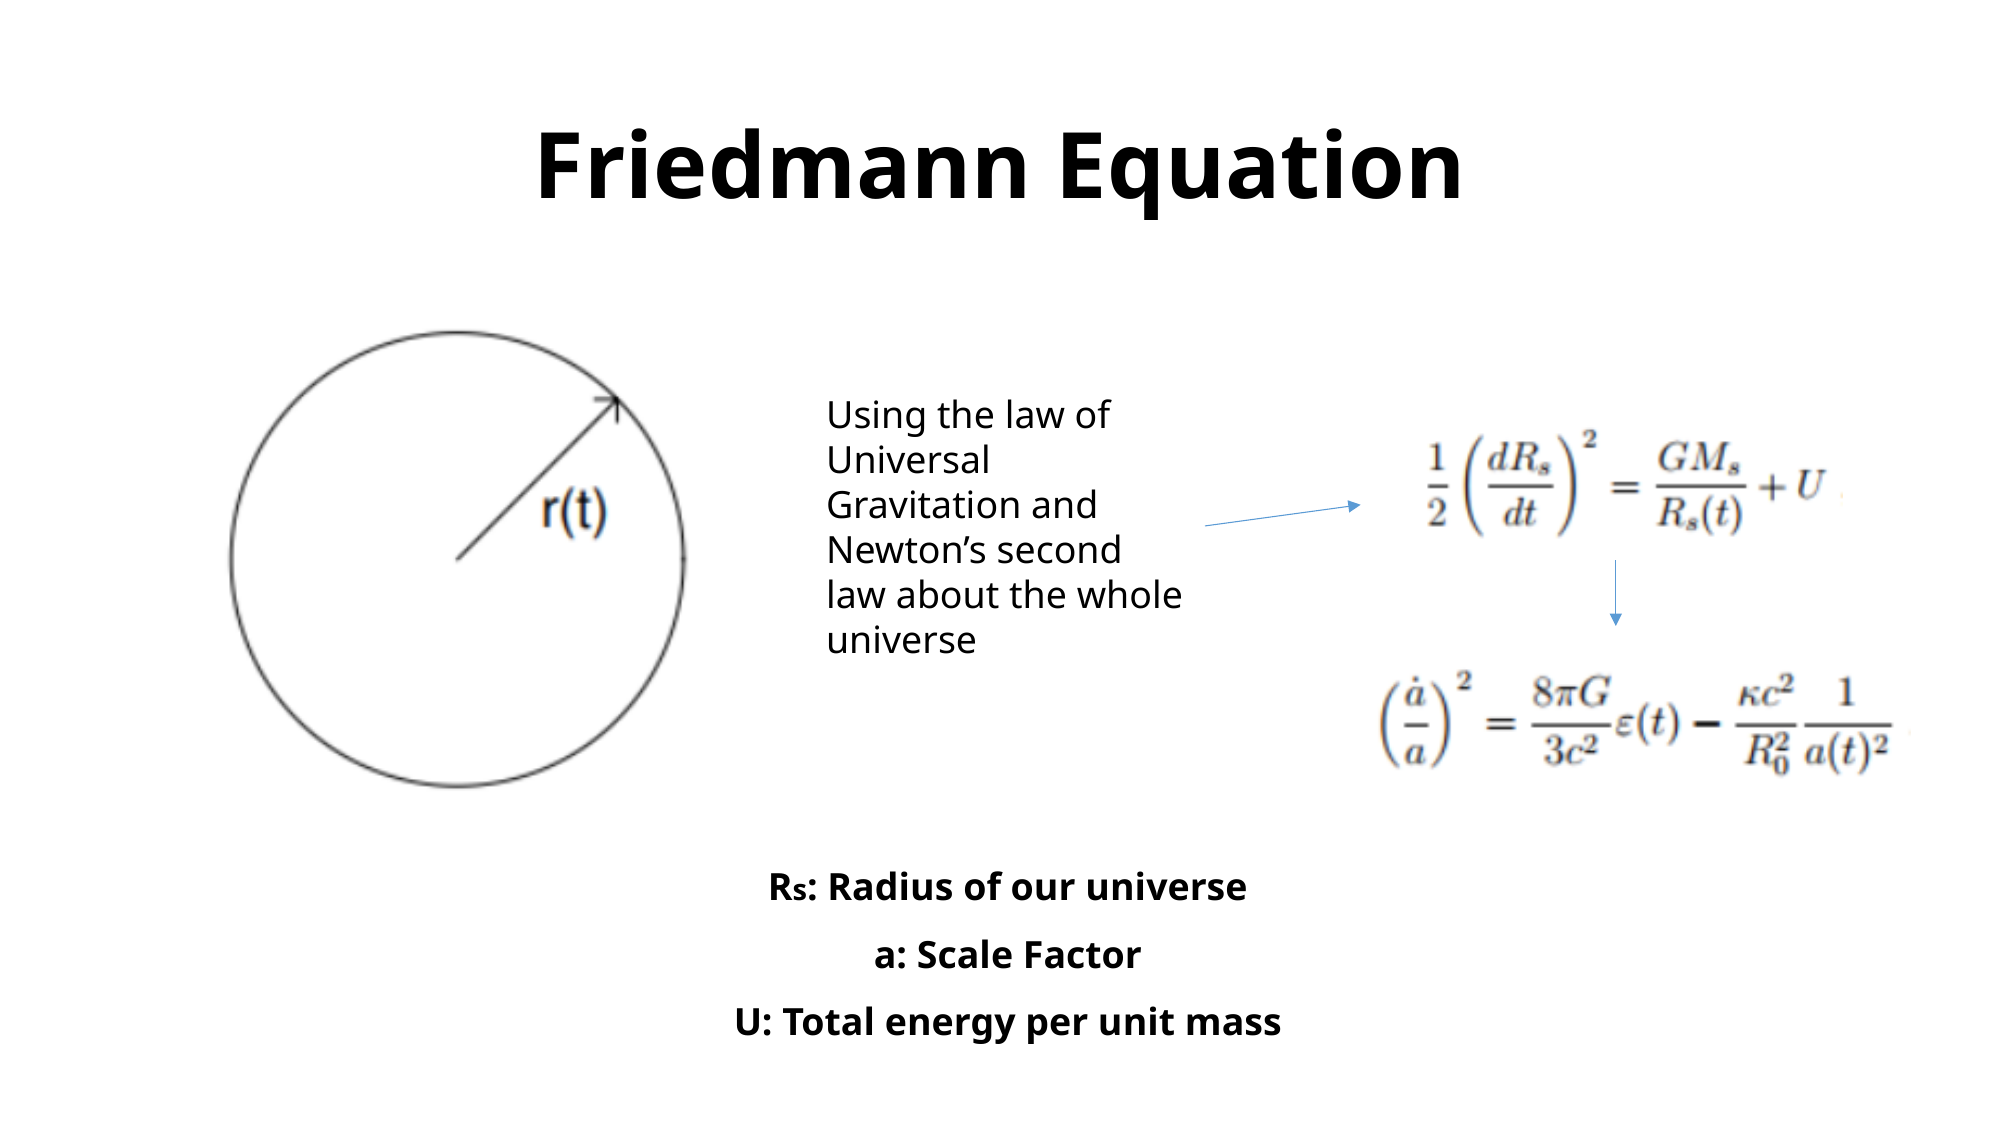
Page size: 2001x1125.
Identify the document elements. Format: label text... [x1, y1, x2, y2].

picture [137, 297, 782, 828]
text_box Rs: Radius of our universe a: Scale Factor U: Total energy per unit mass [699, 833, 1318, 1051]
title Friedmann Equation [137, 59, 1863, 278]
picture [1360, 649, 1911, 800]
text_box Using the law of Universal Gravitation and Newton’s second law about the whole universe [811, 383, 1205, 669]
picture [1388, 410, 1843, 561]
